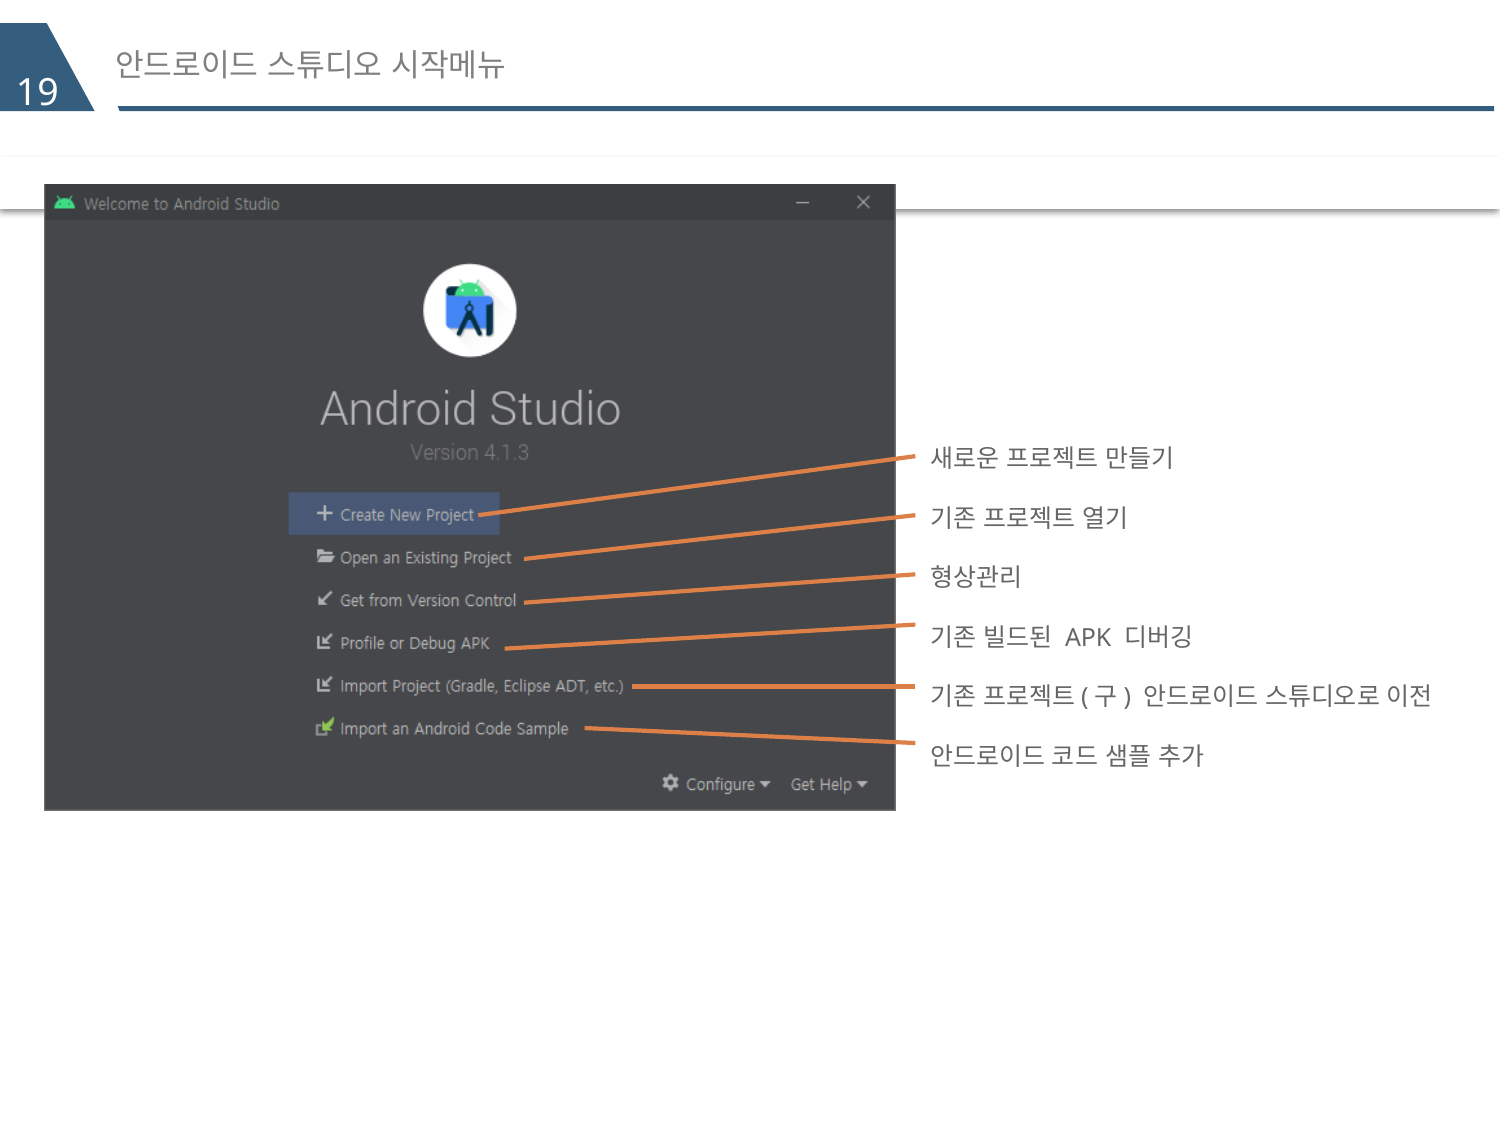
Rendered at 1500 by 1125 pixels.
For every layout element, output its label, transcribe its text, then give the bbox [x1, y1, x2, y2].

slide_number 19 [1, 60, 89, 101]
title 안드로이드 스튜디오 시작메뉴 [100, 37, 1438, 90]
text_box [477, 455, 916, 516]
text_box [523, 573, 916, 603]
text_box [584, 727, 916, 744]
text_box [0, 0, 1500, 75]
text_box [504, 624, 916, 649]
text_box 새로운 프로젝트 만들기 기존 프로젝트 열기 형상관리 기존 빌드된 APK 디버깅 기존 프로젝트(구) 안드로이드 스튜디오로 이전 안드로이드 코드 샘플 추가 [915, 420, 1483, 1029]
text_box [523, 514, 916, 560]
picture [44, 184, 897, 811]
